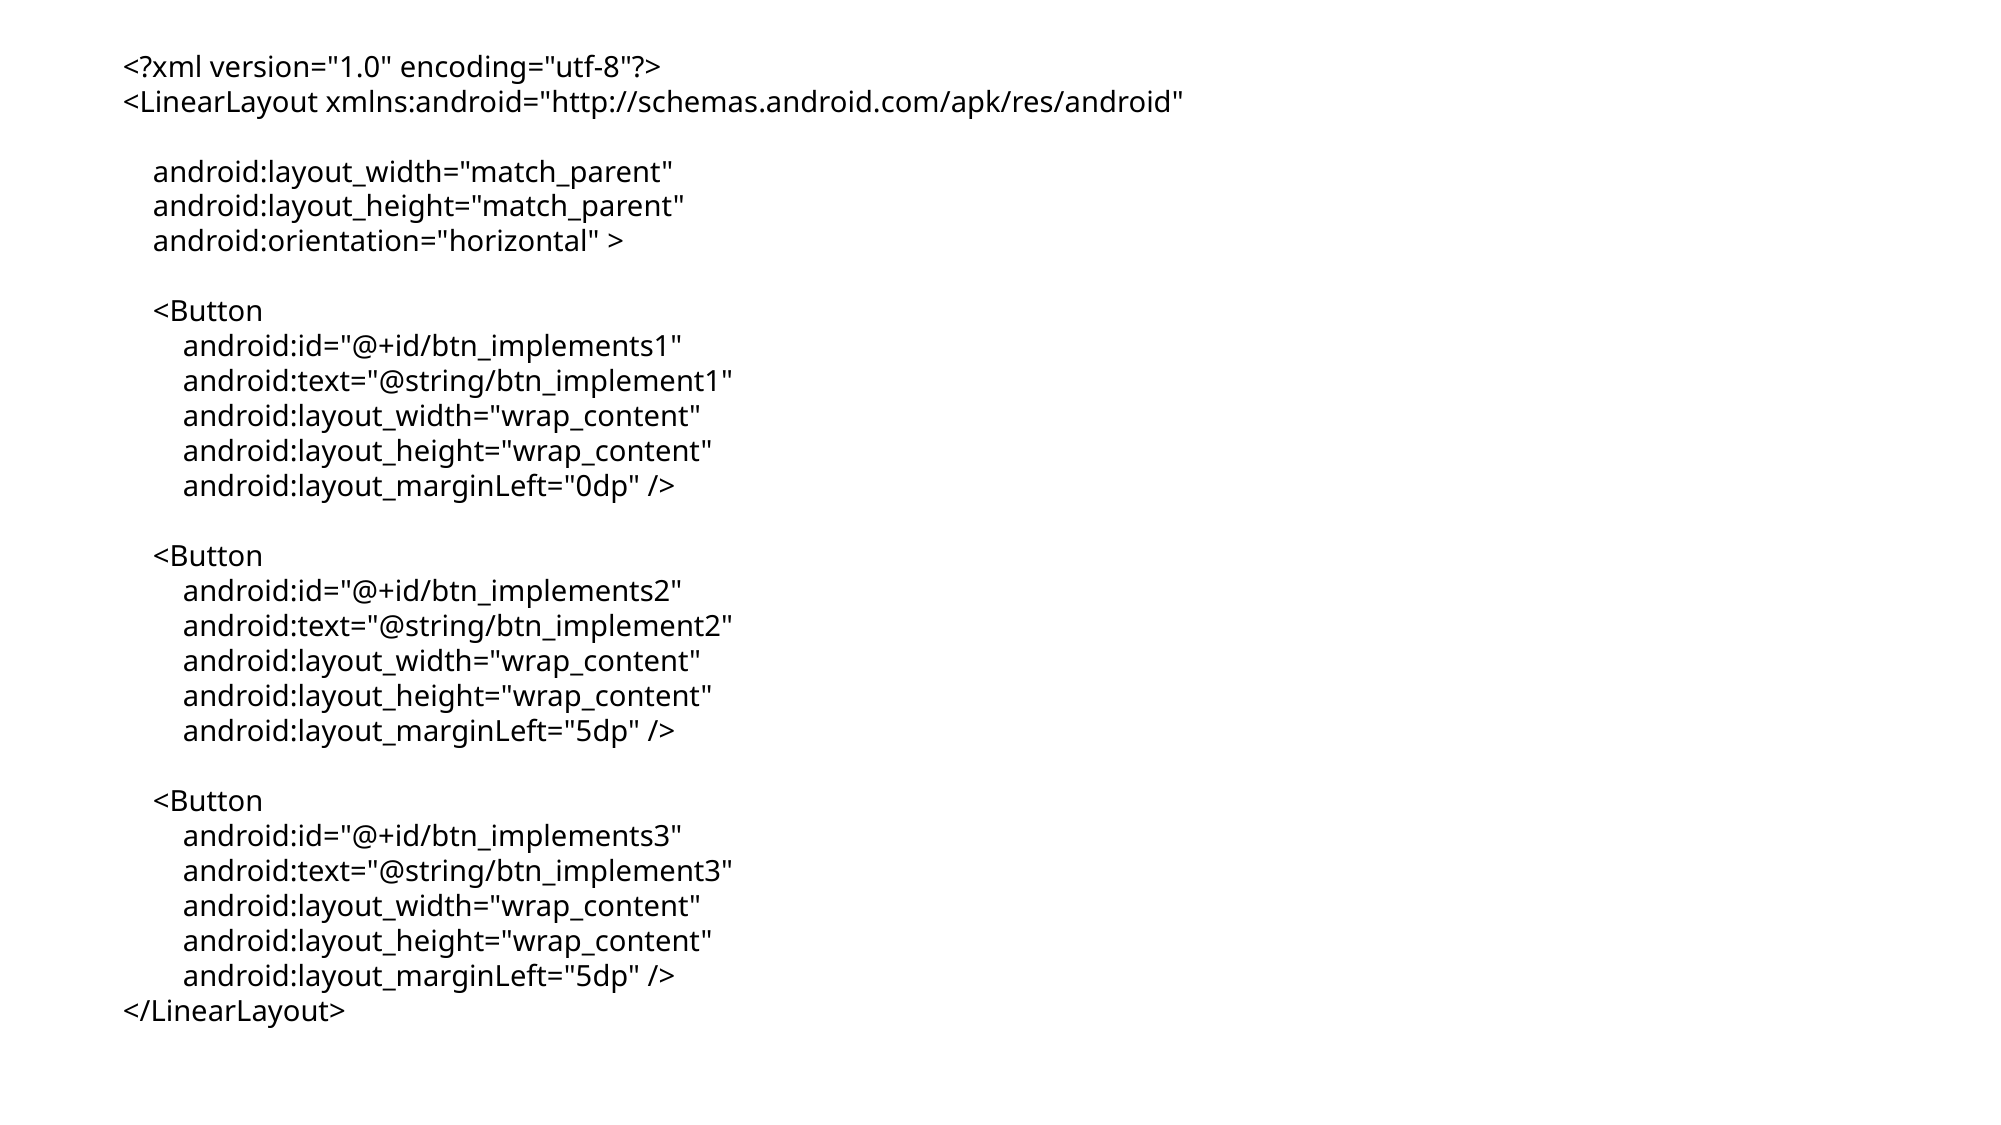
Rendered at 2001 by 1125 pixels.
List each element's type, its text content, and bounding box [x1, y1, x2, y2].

text_box <?xml version="1.0" encoding="utf-8"?> <LinearLayout xmlns:android="http://schemas.android.com/apk/res/android" android:layout_width="match_parent" android:layout_height="match_parent" android:orientation="horizontal" > <Button android:id="@+id/btn_implements1" android:text="@string/btn_implement1" android:layout_width="wrap_content" android:layout_height="wrap_content" android:layout_marginLeft="0dp" /> <Button android:id="@+id/btn_implements2" android:text="@string/btn_implement2" android:layout_width="wrap_content" android:layout_height="wrap_content" android:layout_marginLeft="5dp" /> <Button android:id="@+id/btn_implements3" android:text="@string/btn_implement3" android:layout_width="wrap_content" android:layout_height="wrap_content" android:layout_marginLeft="5dp" /> </LinearLayout> [108, 40, 1552, 1035]
